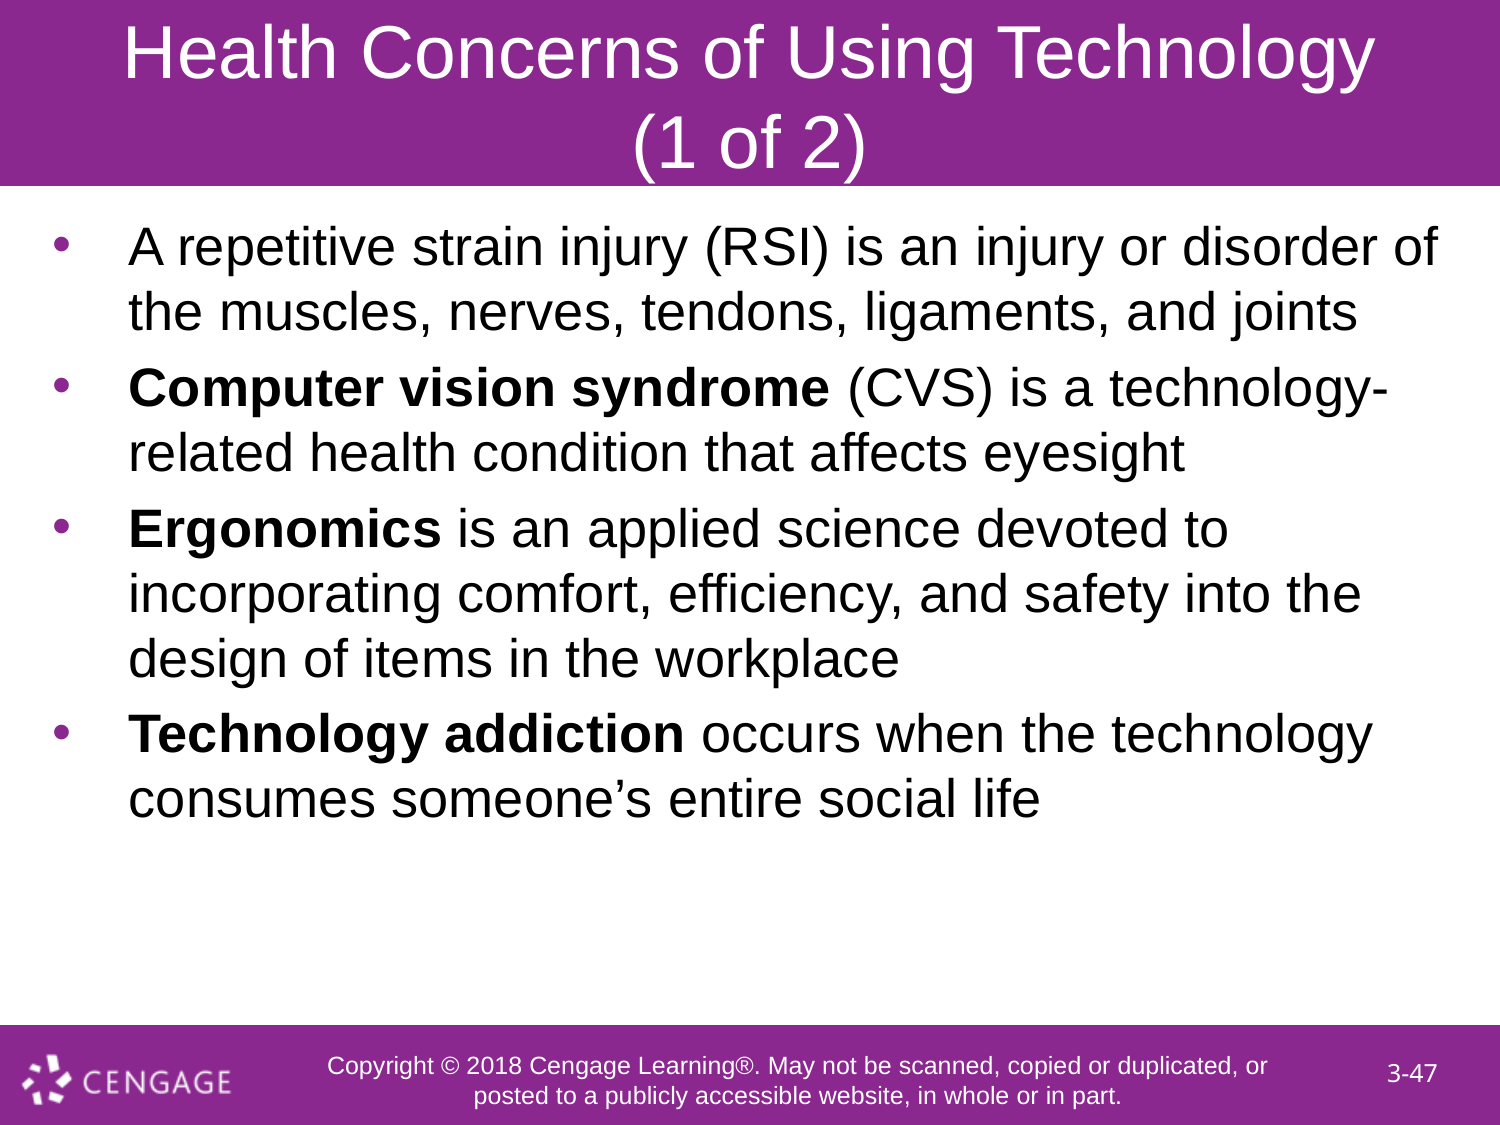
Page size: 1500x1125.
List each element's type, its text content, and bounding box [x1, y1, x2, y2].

title Health Concerns of Using Technology (1 of 2) [75, 12, 1425, 175]
picture [12, 1045, 236, 1113]
list A repetitive strain injury (RSI) is an injury or disorder of the muscles, nerves, tendons, ligaments, and joints Computer vision syndrome (CVS) is a technology-related health condition that affects eyesight Ergonomics is an applied science devoted to incorporating comfort, efficiency, and safety into the design of items in the workplace Technology addiction occurs when the technology consumes someone’s entire social life [37, 204, 1475, 988]
